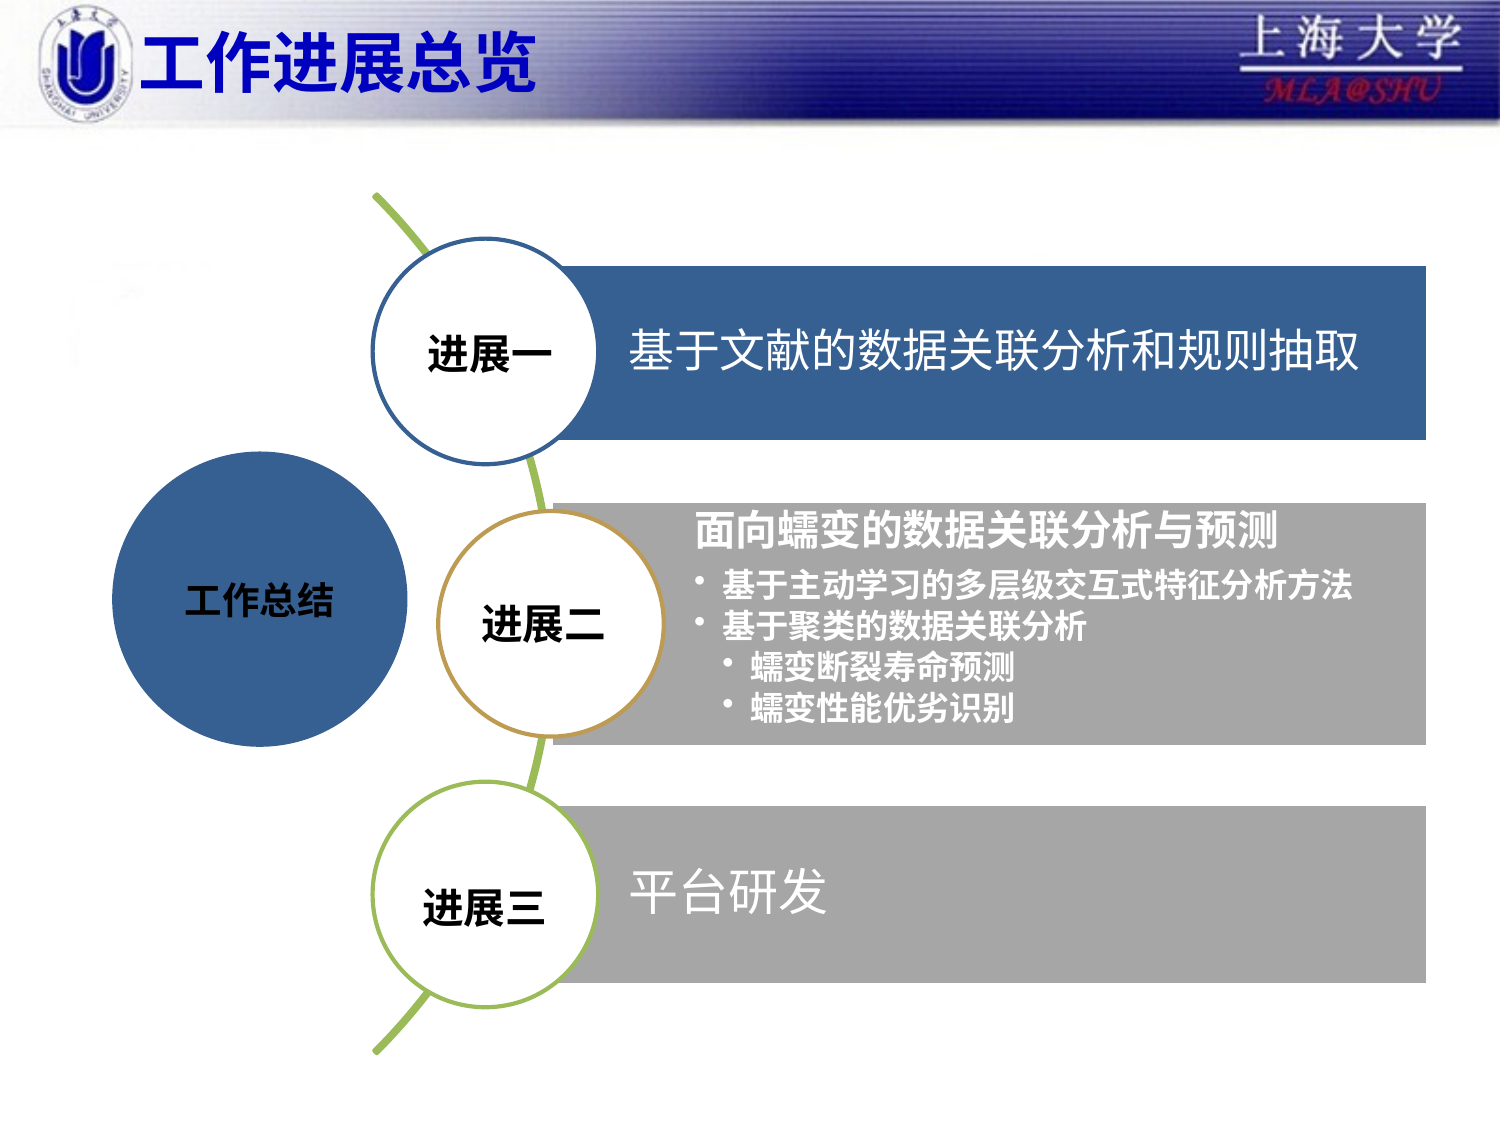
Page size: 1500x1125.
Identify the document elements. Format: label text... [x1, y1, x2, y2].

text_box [111, 172, 1442, 1076]
picture [0, 0, 1500, 1125]
title 工作进展总览 [123, 0, 1474, 127]
